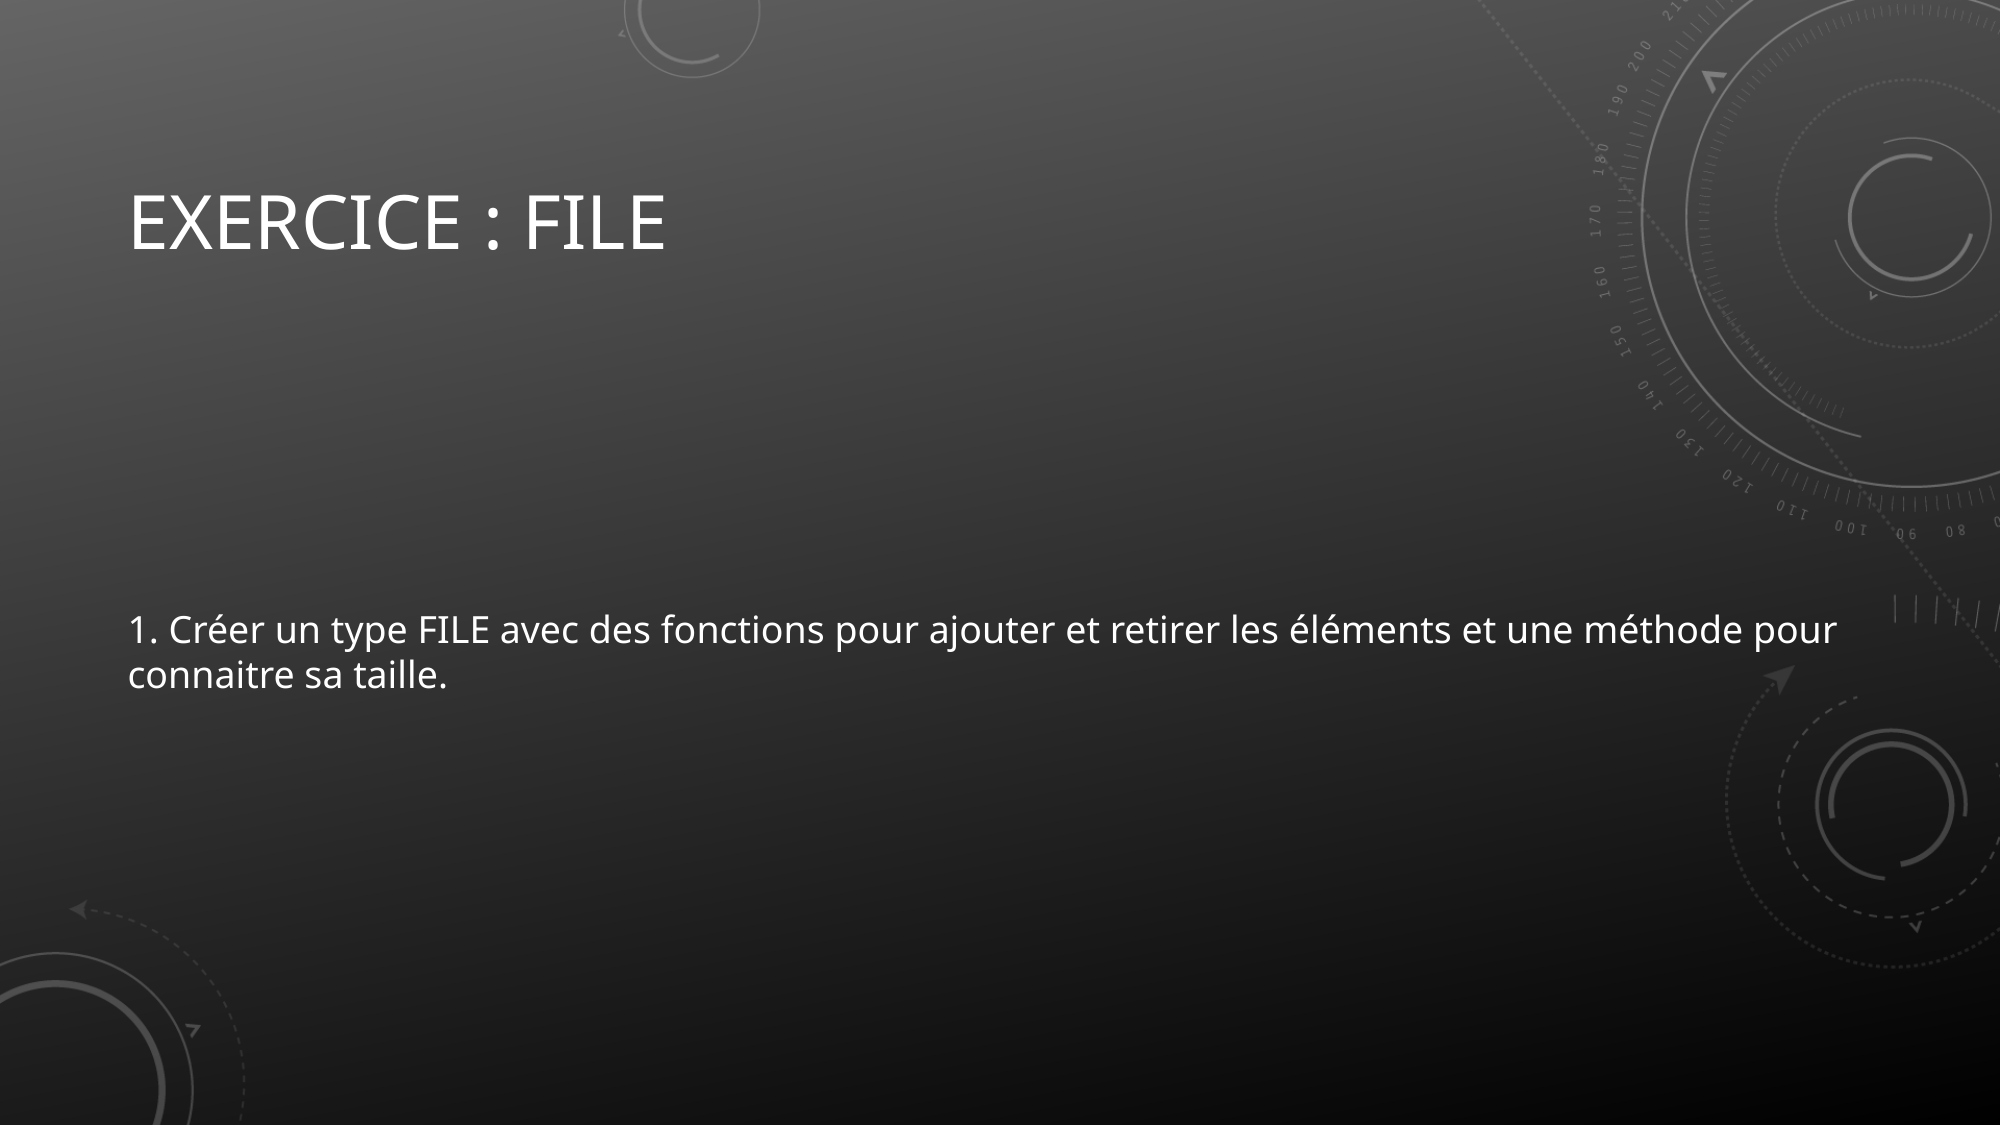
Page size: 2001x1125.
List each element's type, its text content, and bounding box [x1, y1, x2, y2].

list 1. Créer un type FILE avec des fonctions pour ajouter et retirer les éléments et une méthode pour connaitre sa taille. [112, 324, 1899, 978]
picture [0, 0, 2000, 1125]
title Exercice : FILE [112, 99, 1775, 324]
